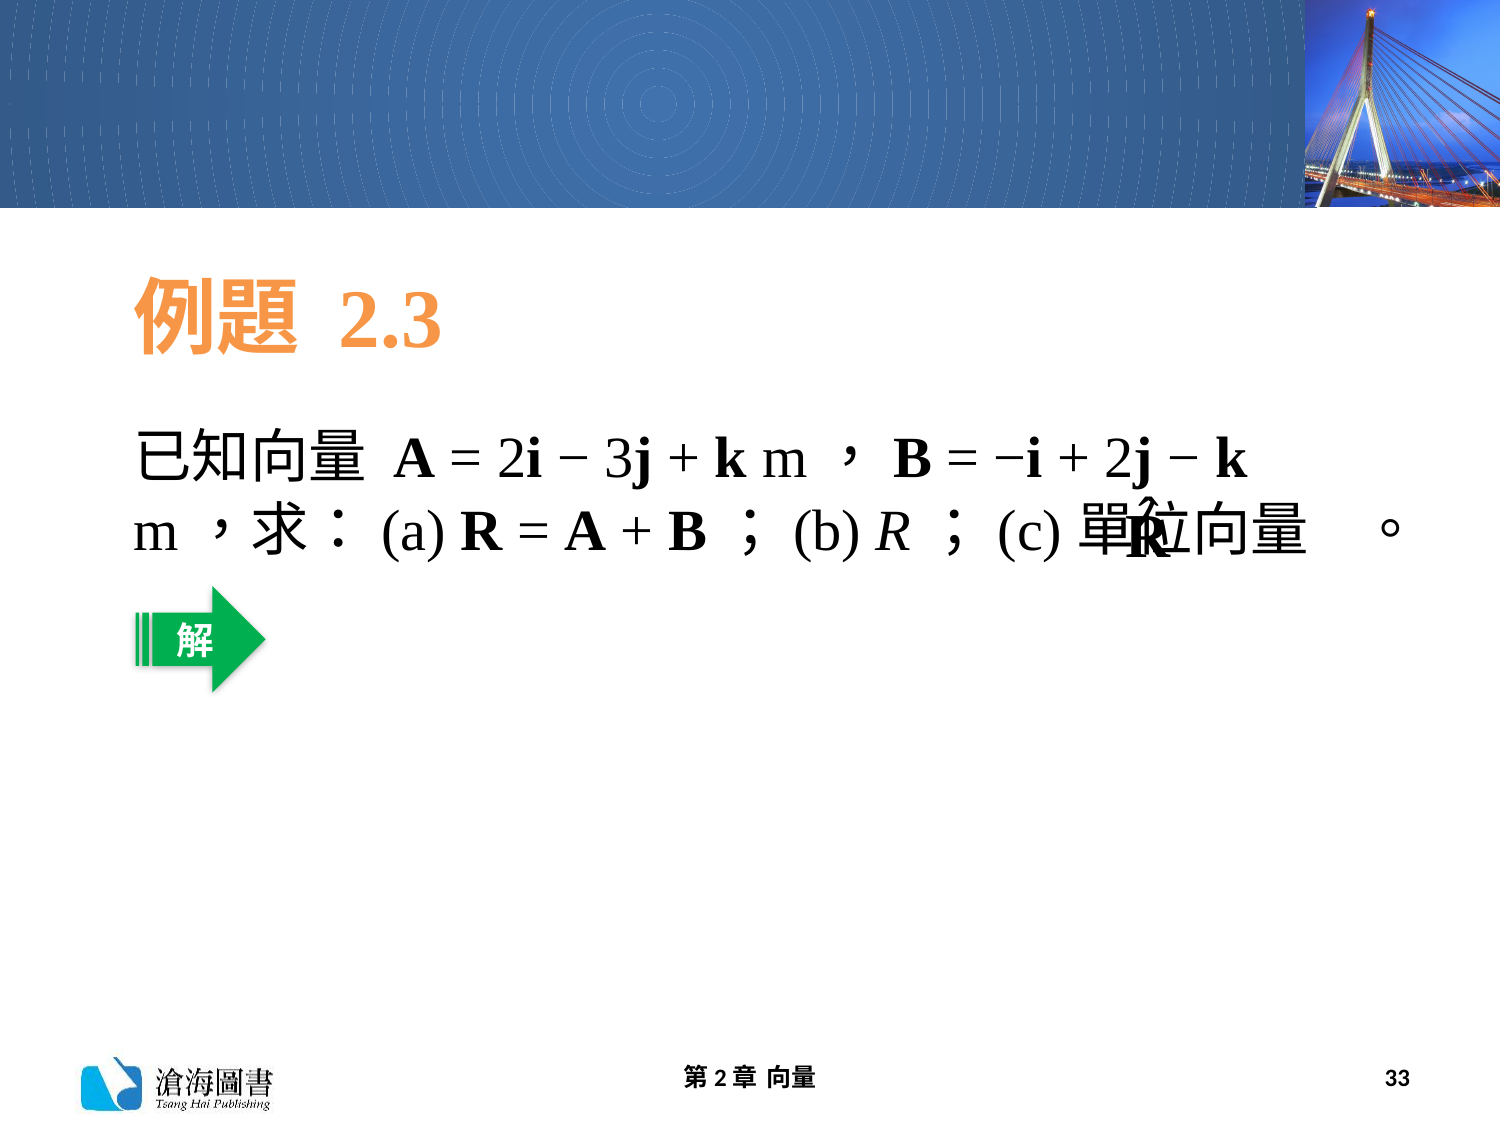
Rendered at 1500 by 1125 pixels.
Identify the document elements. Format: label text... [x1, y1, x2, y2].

text_box 解 [142, 612, 149, 666]
picture [75, 1049, 274, 1118]
list 已知向量 A = 2i − 3j + k m，B = −i + 2j − k m，求：(a) R = A + B；(b) R；(c)單位向量 。 [118, 408, 1394, 1024]
text_box 解 [135, 612, 140, 666]
slide_number 33 [1074, 1046, 1425, 1107]
text_box 解 [152, 586, 266, 693]
title 例題 2.3 [118, 256, 1394, 386]
picture [1305, 0, 1500, 207]
footer 第2章 向量 [512, 1046, 988, 1107]
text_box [1115, 484, 1185, 568]
